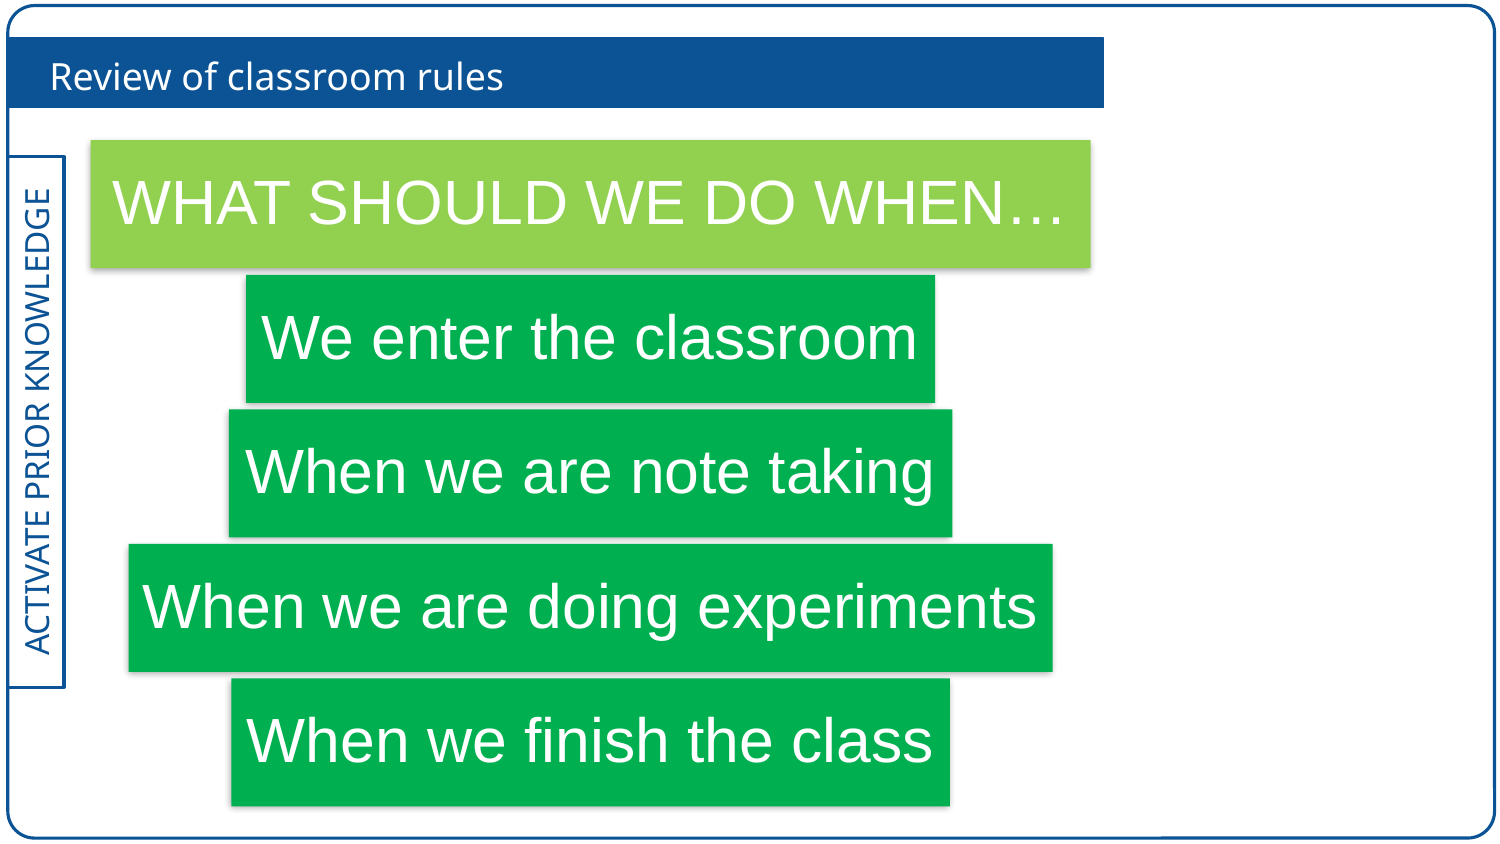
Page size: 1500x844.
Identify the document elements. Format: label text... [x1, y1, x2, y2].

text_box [90, 139, 1091, 808]
subtitle Review of classroom rules [15, 43, 1097, 101]
